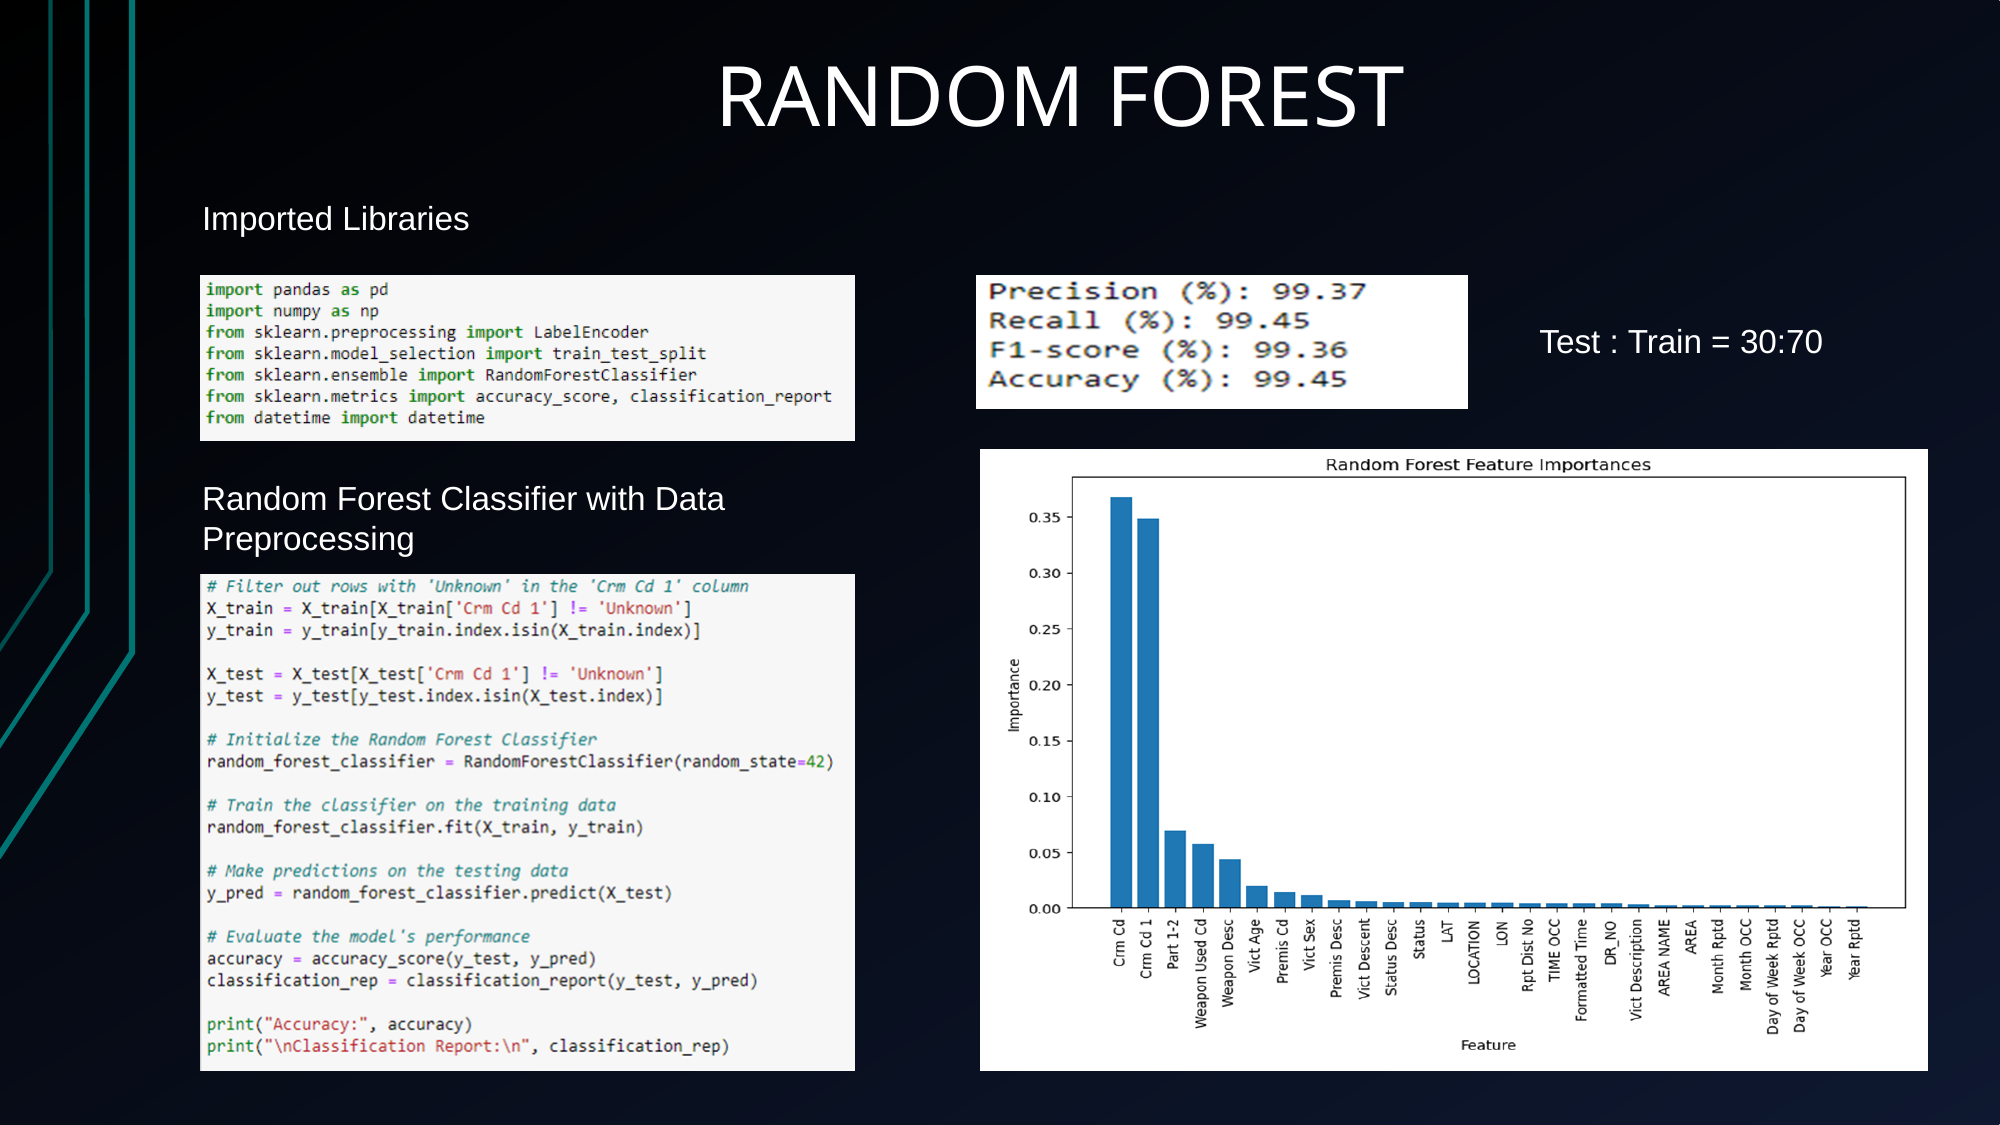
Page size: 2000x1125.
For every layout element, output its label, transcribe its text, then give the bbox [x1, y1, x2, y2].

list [200, 274, 855, 441]
text_box Random Forest Classifier with Data Preprocessing [187, 469, 888, 565]
picture [979, 449, 1928, 1072]
text_box Imported Libraries [187, 189, 675, 245]
picture [200, 574, 855, 1072]
title RANDOM FOREST [199, 45, 1900, 246]
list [975, 274, 1468, 409]
text_box Test : Train = 30:70 [1524, 312, 1975, 368]
